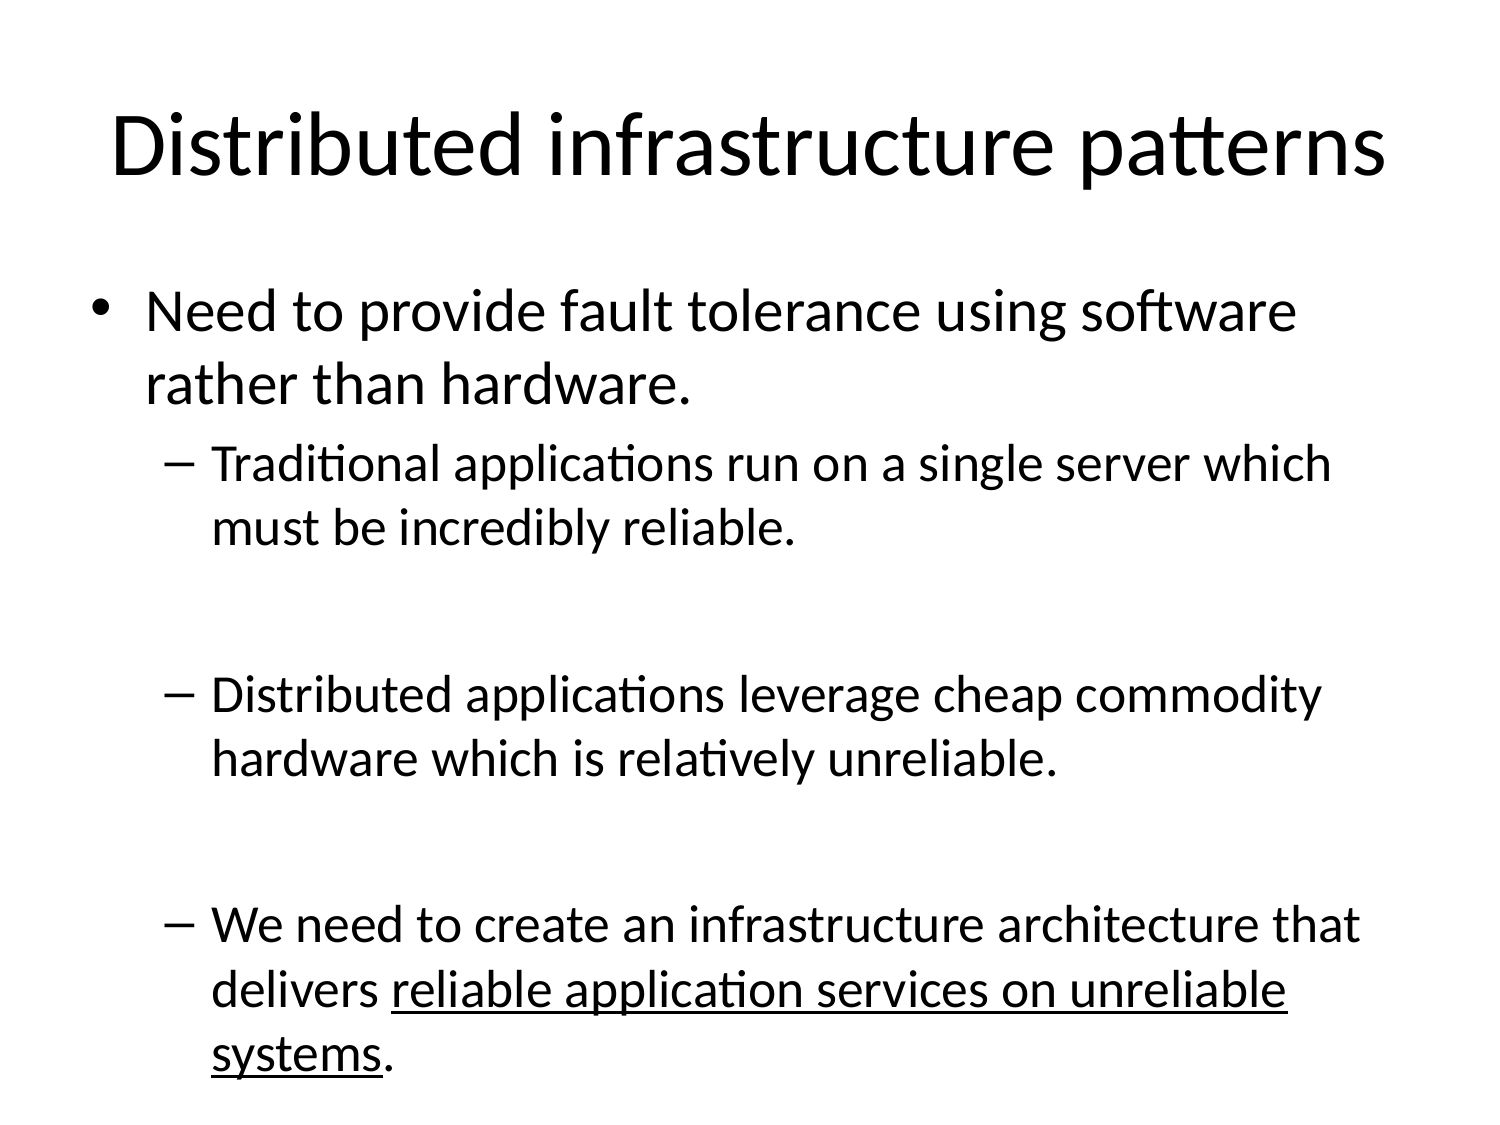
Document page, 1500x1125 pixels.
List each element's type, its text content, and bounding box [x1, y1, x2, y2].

title Distributed infrastructure patterns [75, 45, 1425, 233]
list Need to provide fault tolerance using software rather than hardware. Traditional applications run on a single server which must be incredibly reliable. Distributed applications leverage cheap commodity hardware which is relatively unreliable. We need to create an infrastructure architecture that delivers reliable application services on unreliable systems. [75, 262, 1425, 1093]
